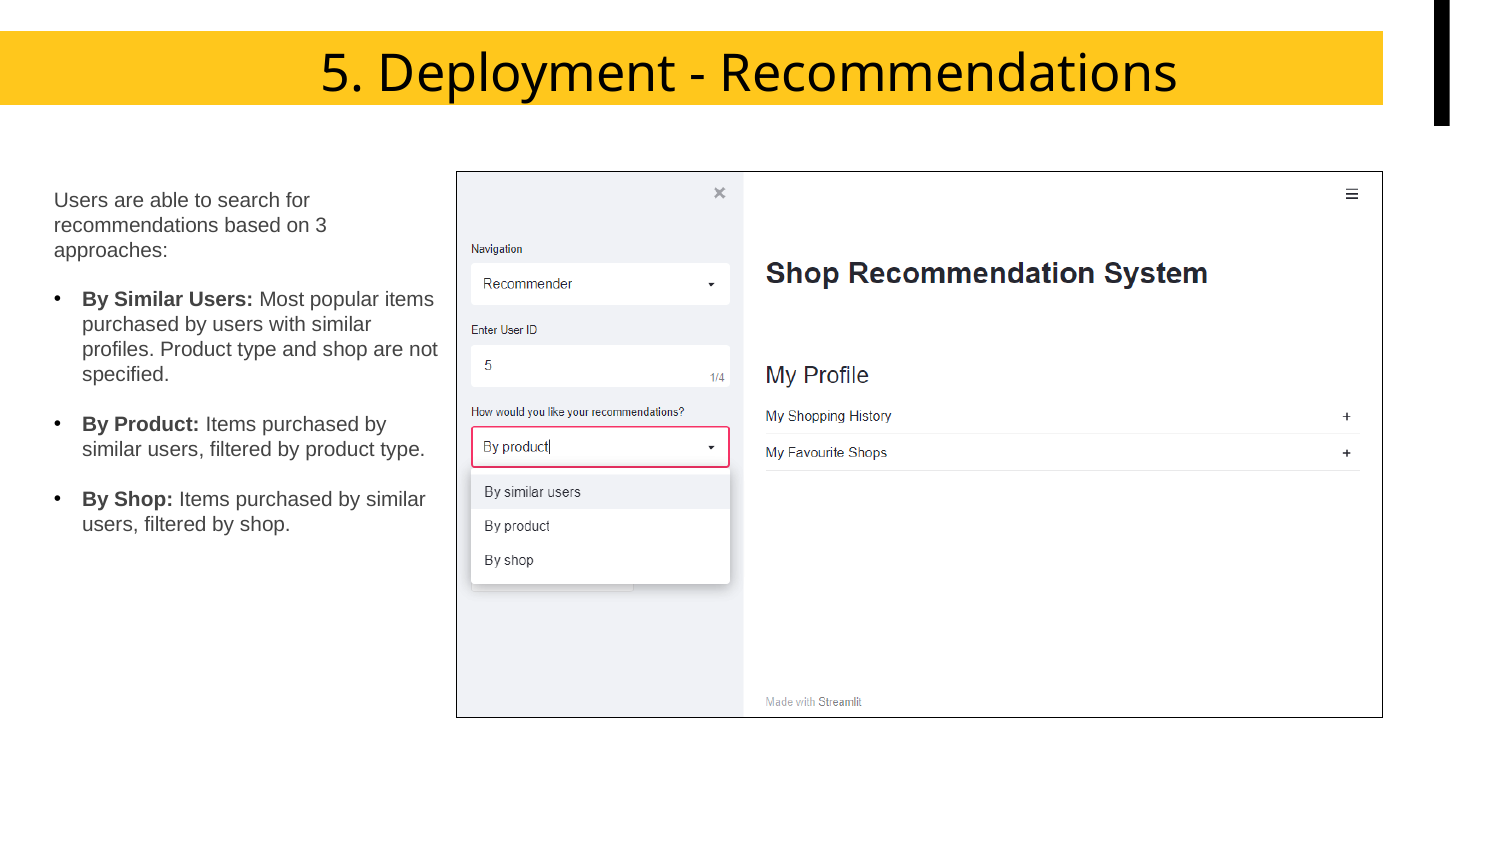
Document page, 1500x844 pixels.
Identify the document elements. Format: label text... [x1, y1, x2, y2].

picture [455, 170, 1384, 718]
text_box Users are able to search for recommendations based on 3 approaches: By Similar Users: Most popular items purchased by users with similar profiles. Product type and shop are not specified. By Product: Items purchased by similar users, filtered by product type. By Shop: Items purchased by similar users, filtered by shop. [48, 171, 447, 735]
title 5. Deployment - Recommendations [116, 30, 1383, 112]
